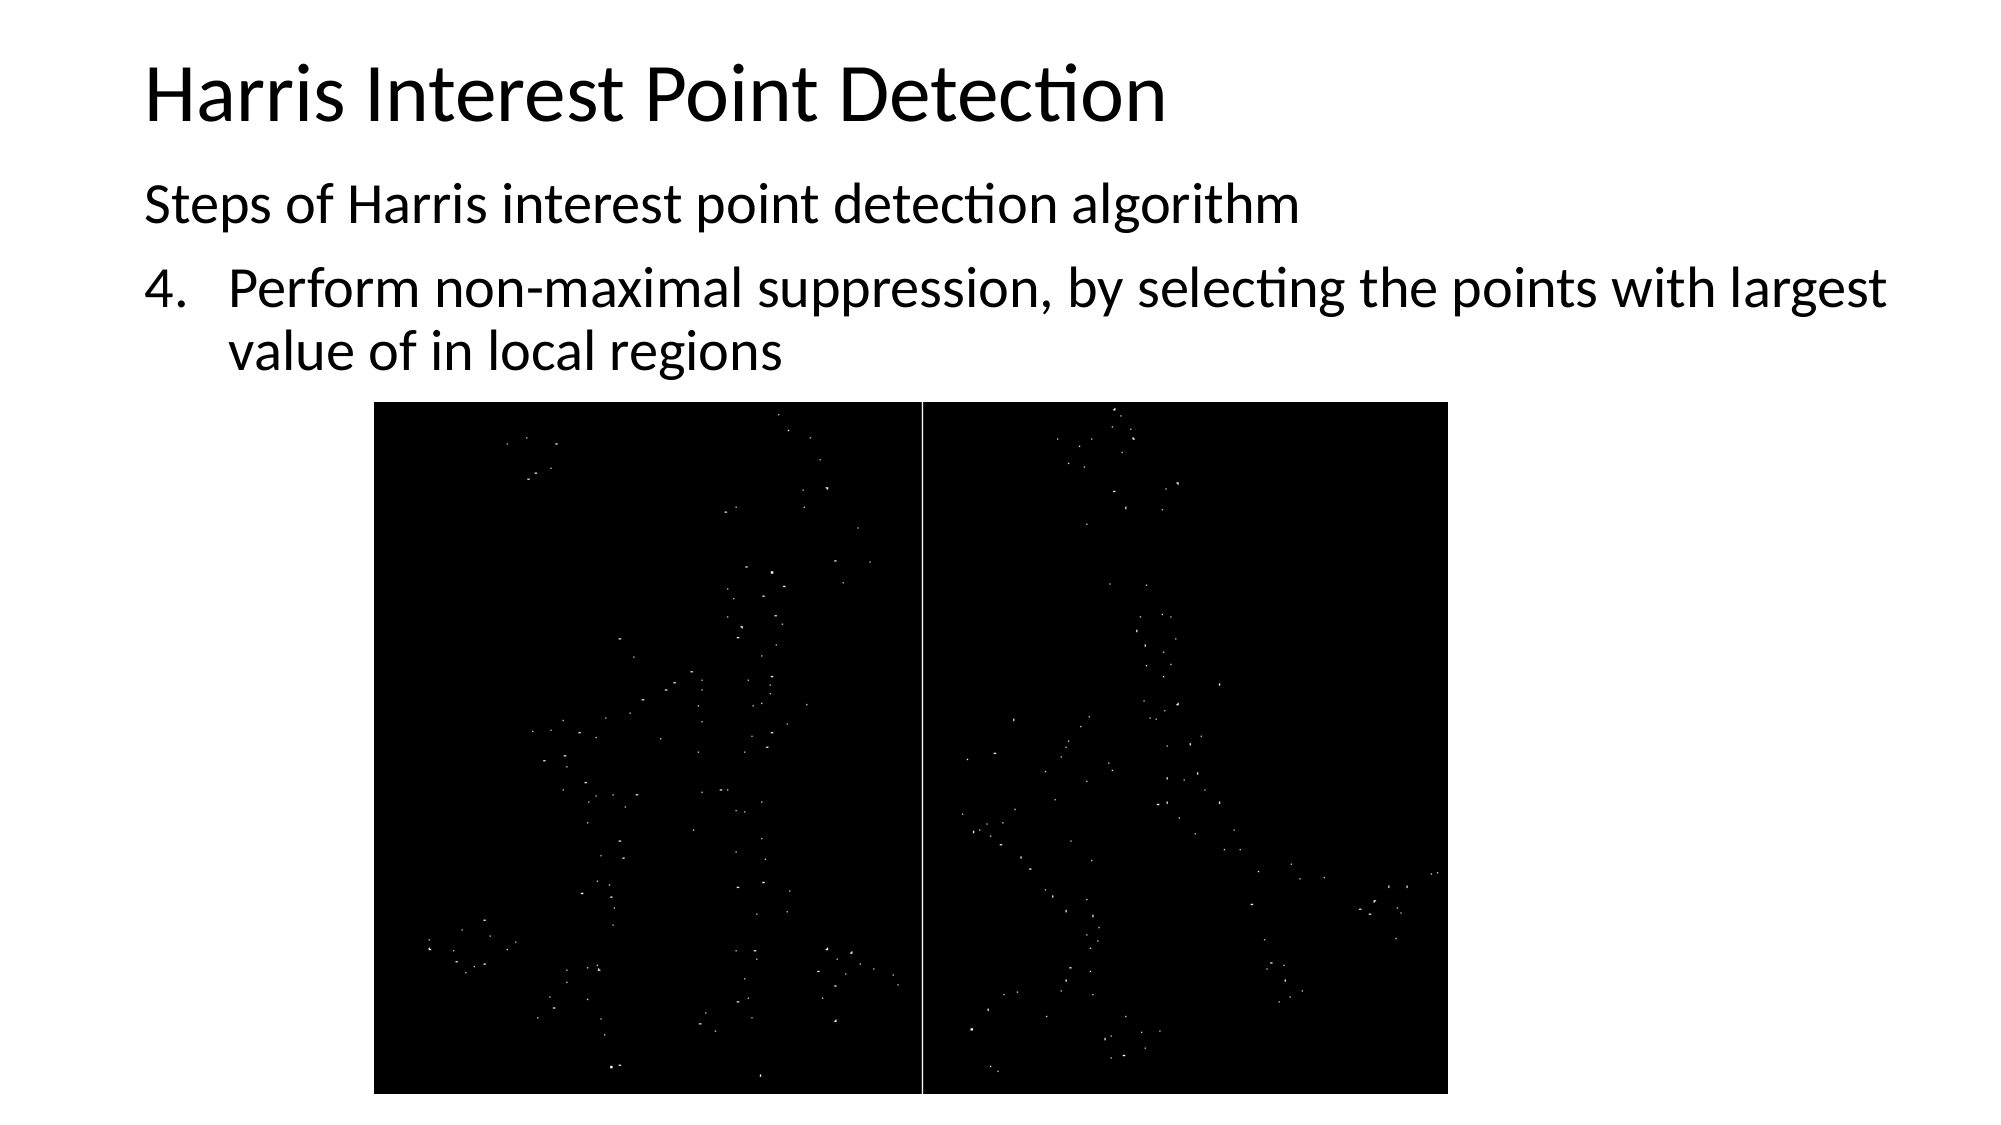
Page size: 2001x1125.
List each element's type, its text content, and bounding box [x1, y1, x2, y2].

title Harris Interest Point Detection [129, 22, 1855, 166]
picture [374, 402, 1448, 1095]
